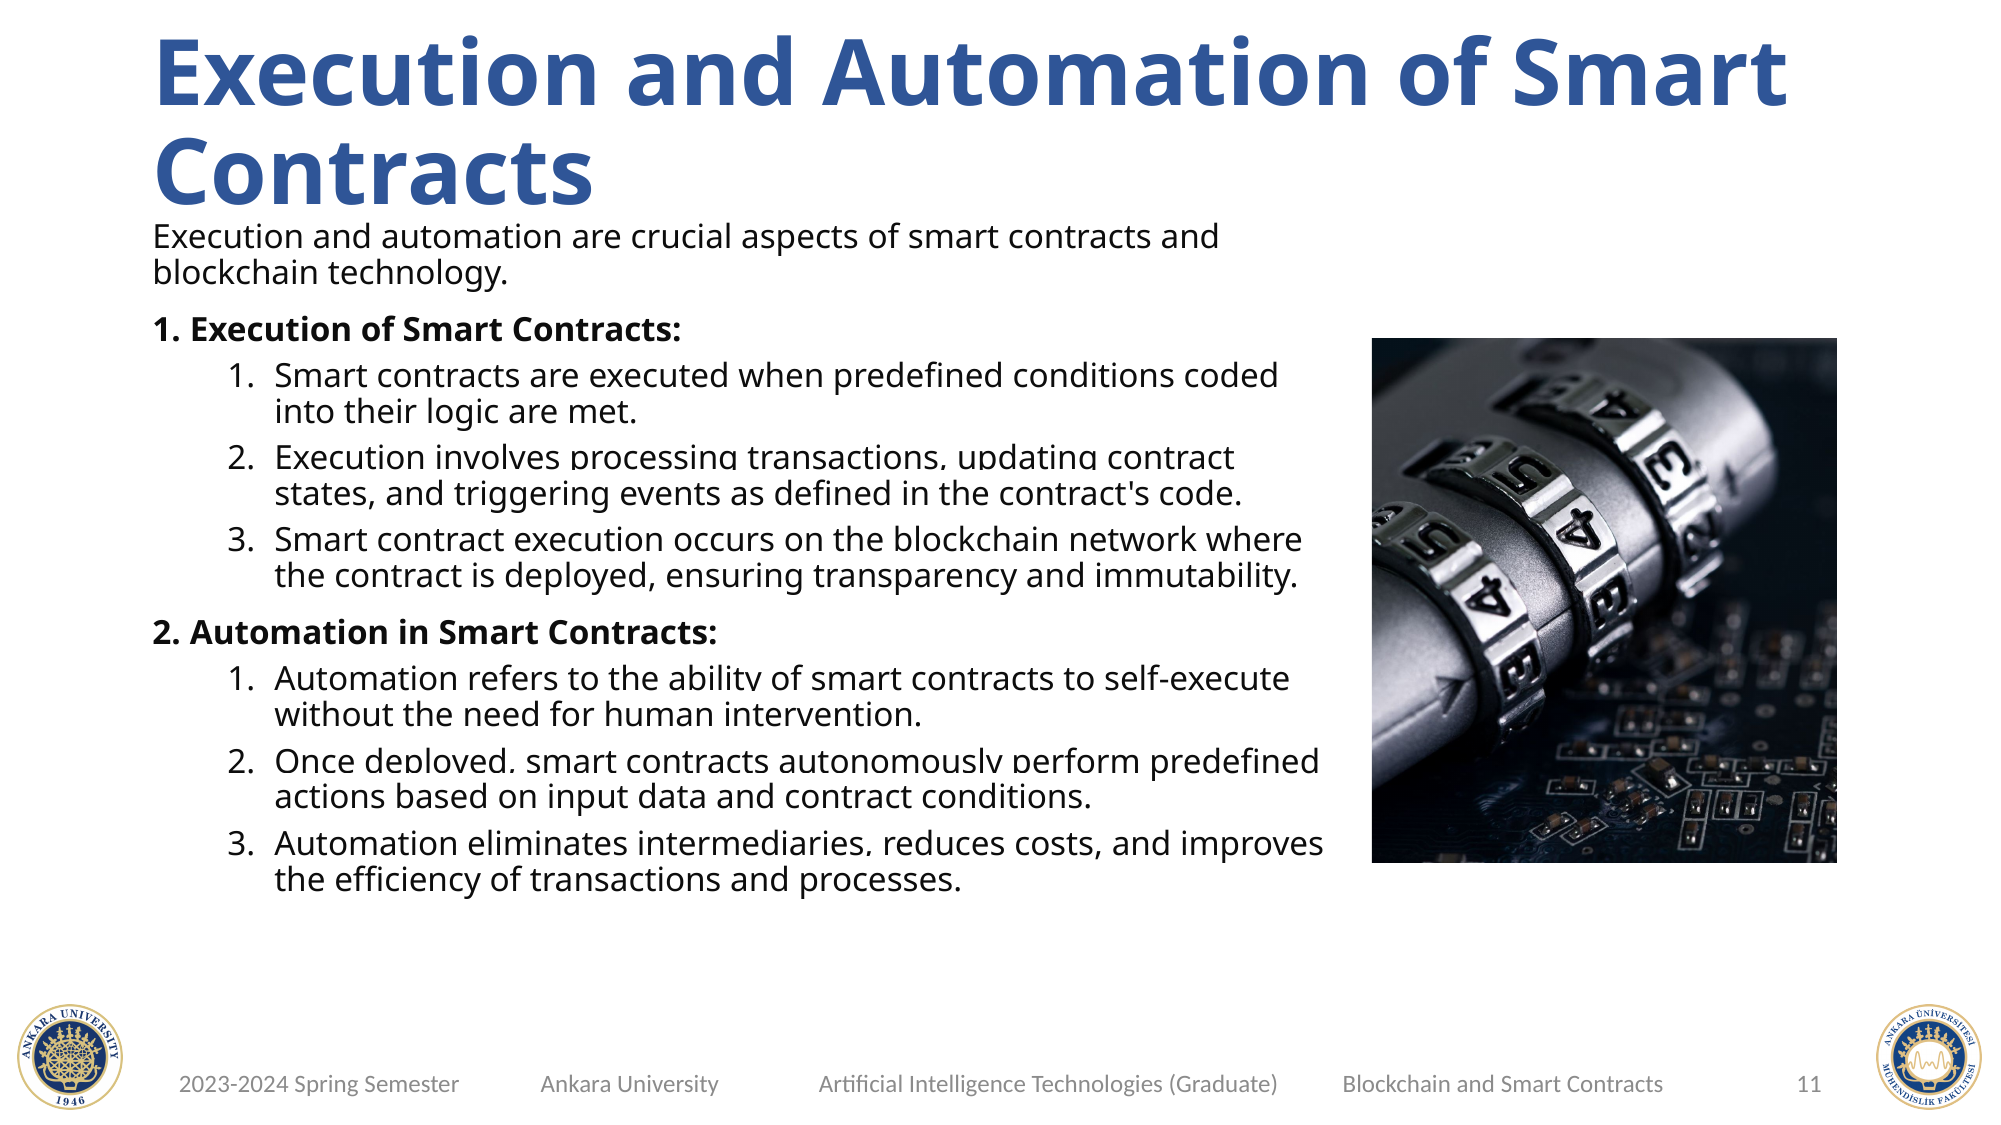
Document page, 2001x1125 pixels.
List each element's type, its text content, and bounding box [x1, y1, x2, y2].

slide_number 11 [1751, 1052, 1837, 1113]
picture [1371, 338, 1837, 863]
picture [17, 1004, 123, 1110]
picture [1876, 1004, 1982, 1110]
list Execution and automation are crucial aspects of smart contracts and blockchain technology. Execution of Smart Contracts: Smart contracts are executed when predefined conditions coded into their logic are met. Execution involves processing transactions, updating contract states, and triggering events as defined in the contract's code. Smart contract execution occurs on the blockchain network where the contract is deployed, ensuring transparency and immutability. Automation in Smart Contracts: Automation refers to the ability of smart contracts to self-execute without the need for human intervention. Once deployed, smart contracts autonomously perform predefined actions based on input data and contract conditions. Automation eliminates intermediaries, reduces costs, and improves the efficiency of transactions and processes. [137, 212, 1344, 989]
title Execution and Automation of Smart Contracts [137, 59, 1863, 192]
